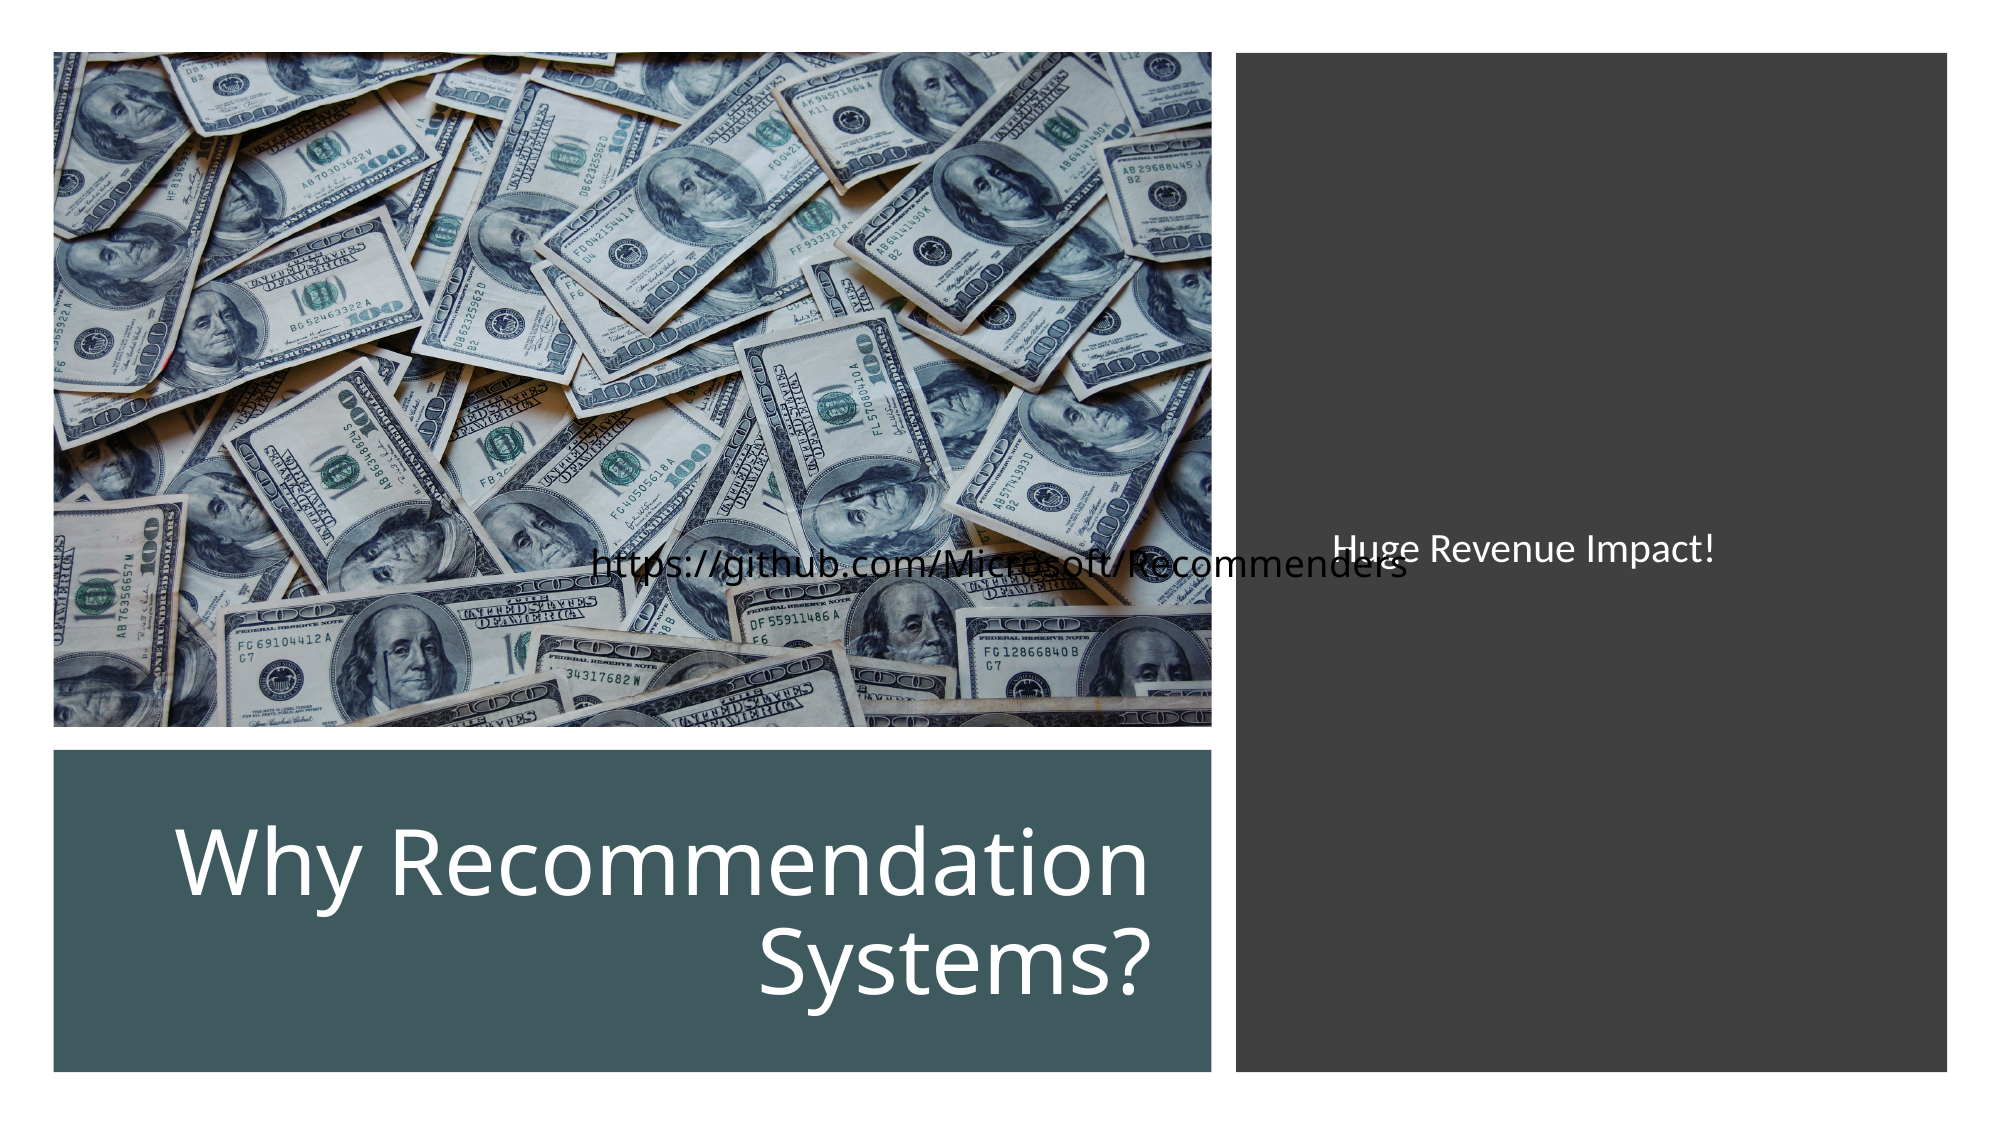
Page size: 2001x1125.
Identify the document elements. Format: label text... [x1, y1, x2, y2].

picture [53, 52, 1212, 727]
title Why Recommendation Systems? [85, 782, 1168, 1049]
text_box [1235, 52, 1948, 1073]
text_box https://github.com/Microsoft/Recommenders [1212, 532, 1425, 592]
list Huge Revenue Impact! [1317, 150, 1879, 947]
text_box [53, 749, 1212, 1073]
